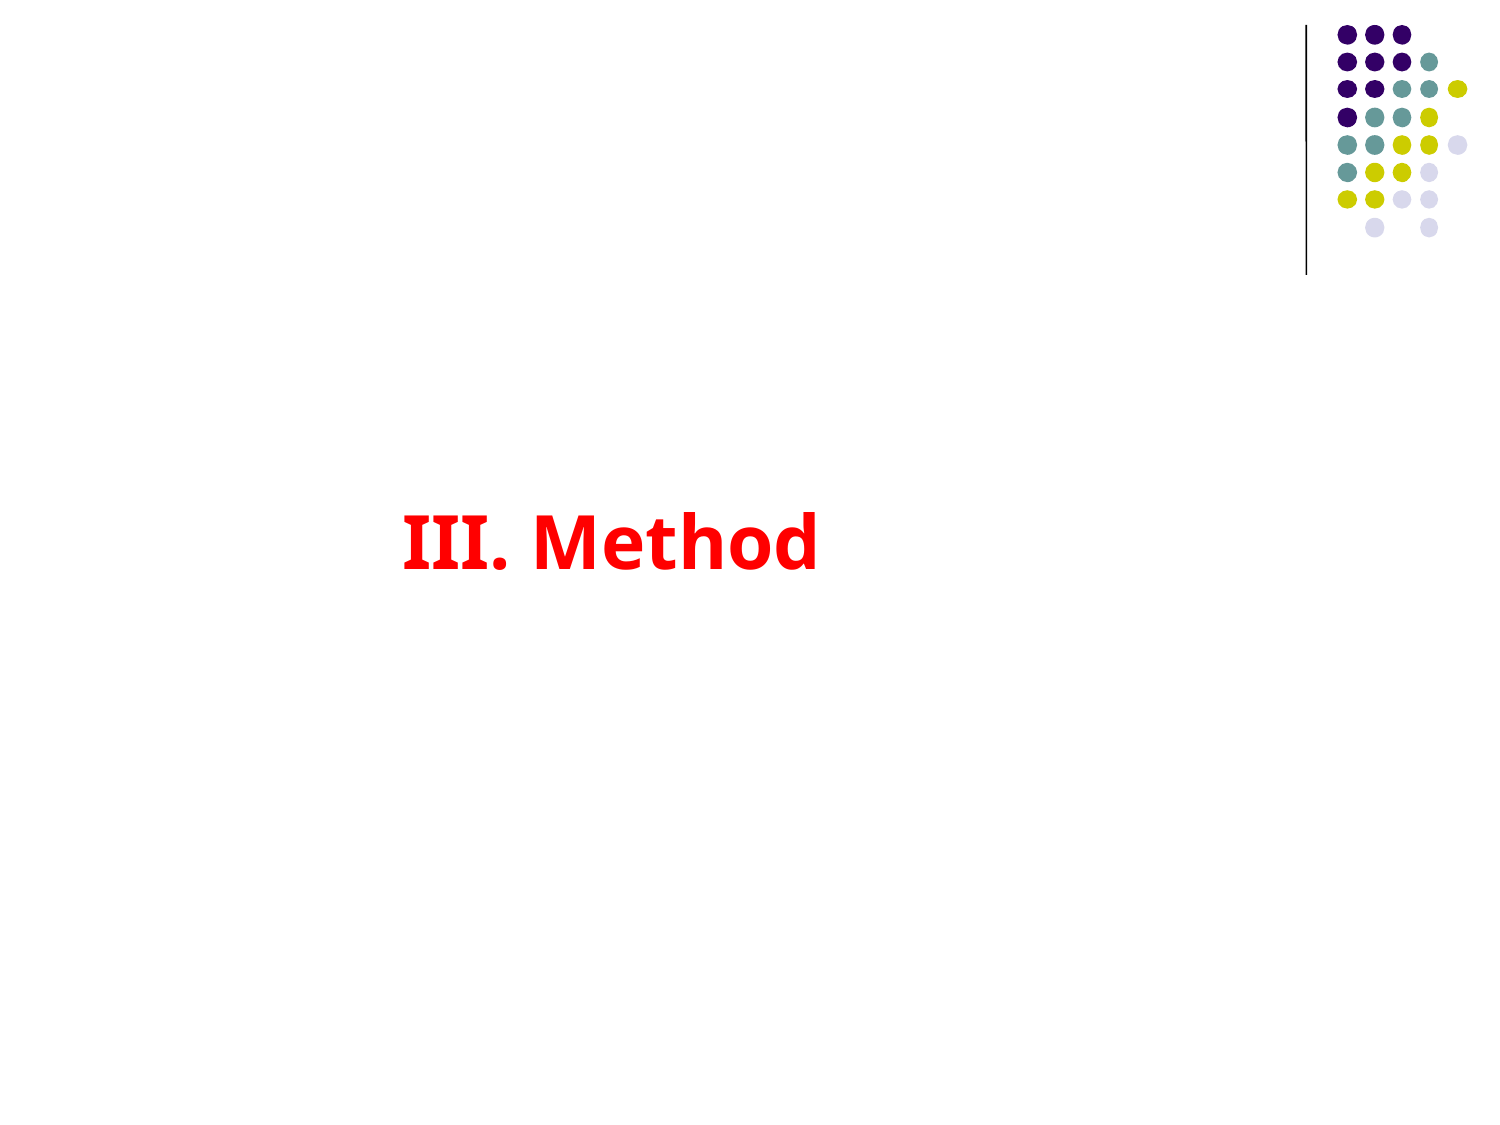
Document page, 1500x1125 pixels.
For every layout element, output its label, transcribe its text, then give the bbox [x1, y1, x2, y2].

text_box III. Method [387, 487, 1363, 653]
